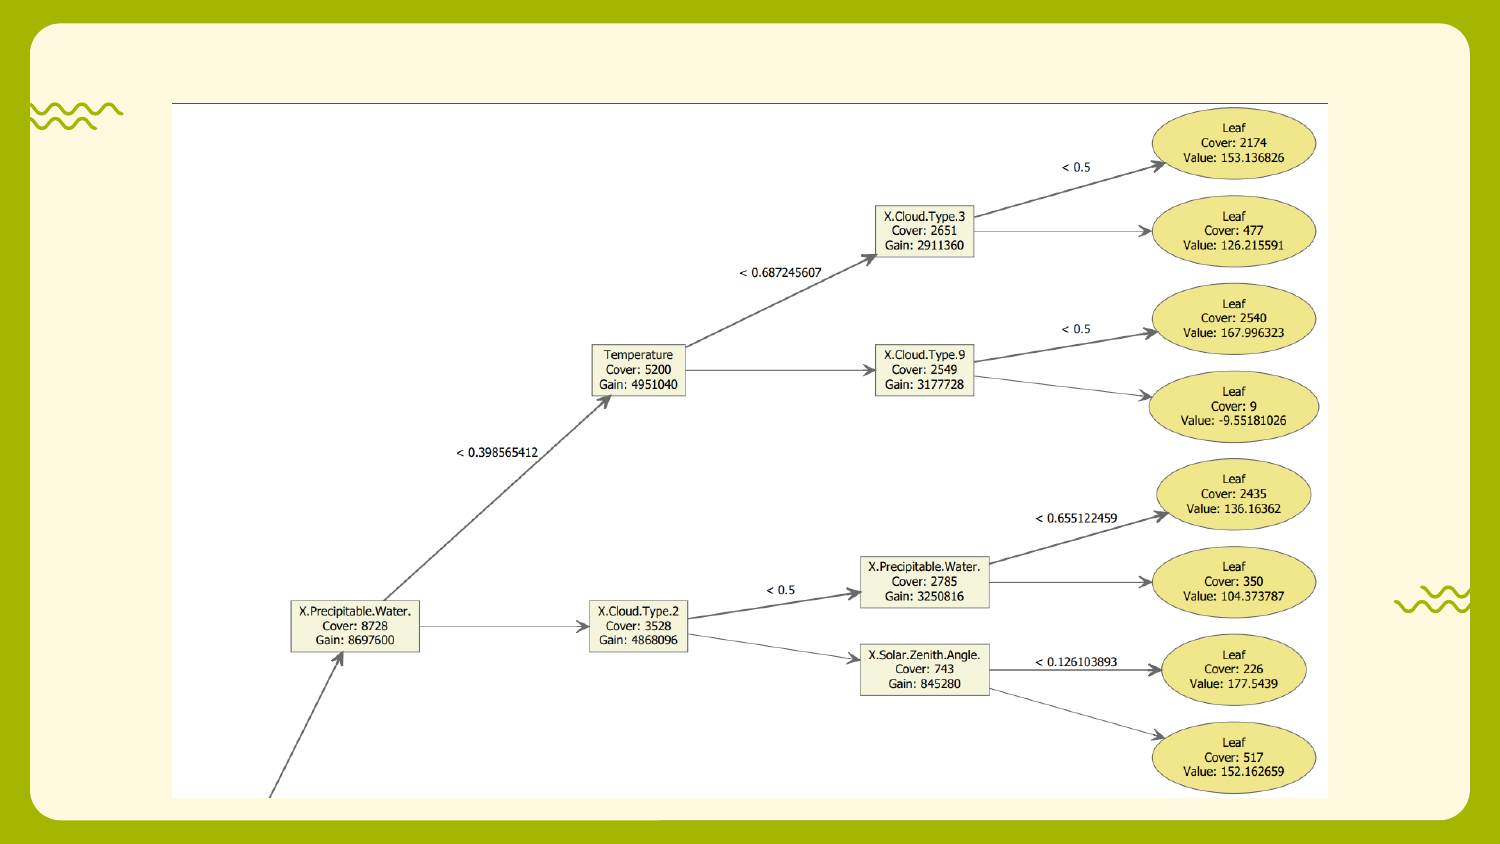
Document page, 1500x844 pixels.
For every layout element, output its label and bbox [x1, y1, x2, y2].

picture [171, 103, 1329, 799]
